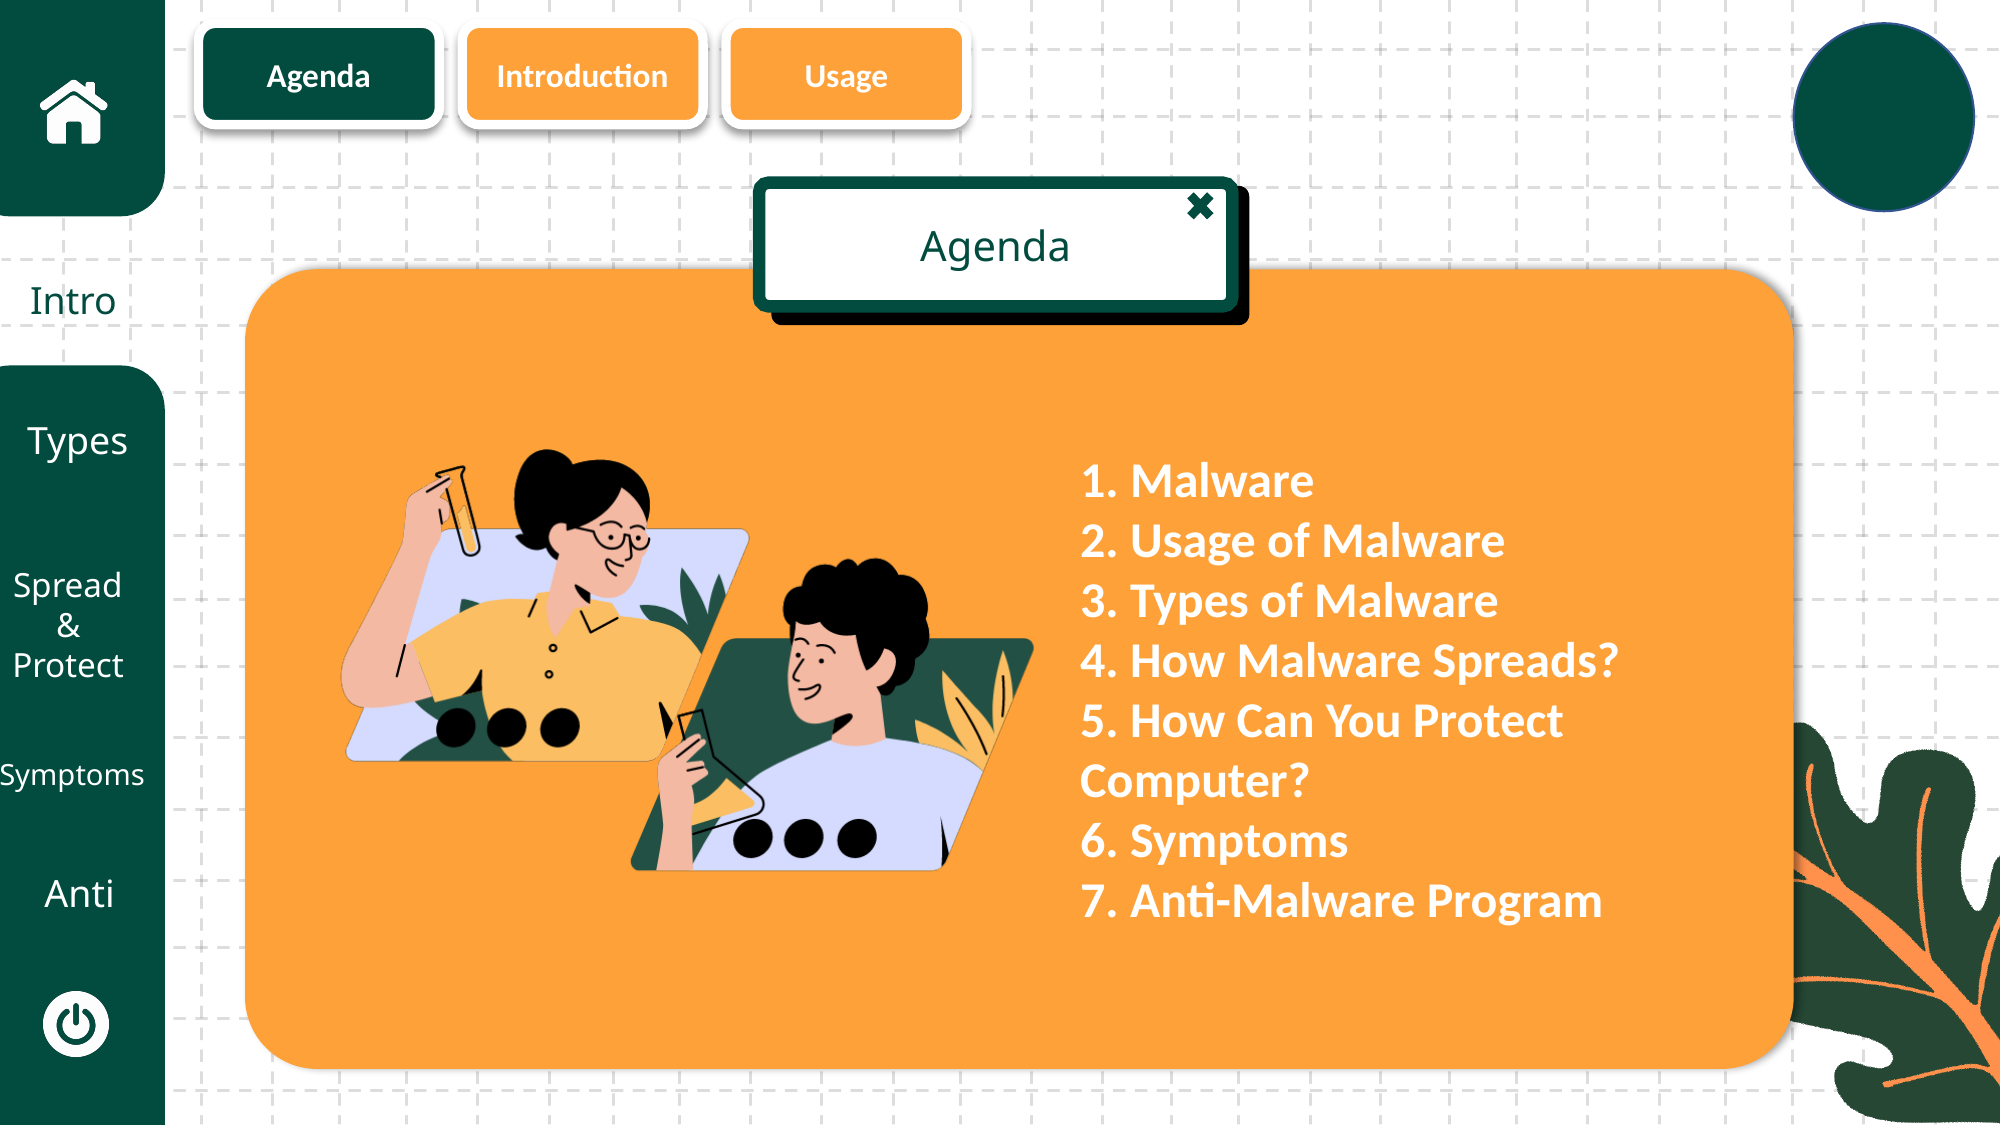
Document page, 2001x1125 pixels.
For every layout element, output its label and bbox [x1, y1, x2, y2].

picture [0, 0, 2000, 1125]
text_box [759, 182, 1250, 326]
